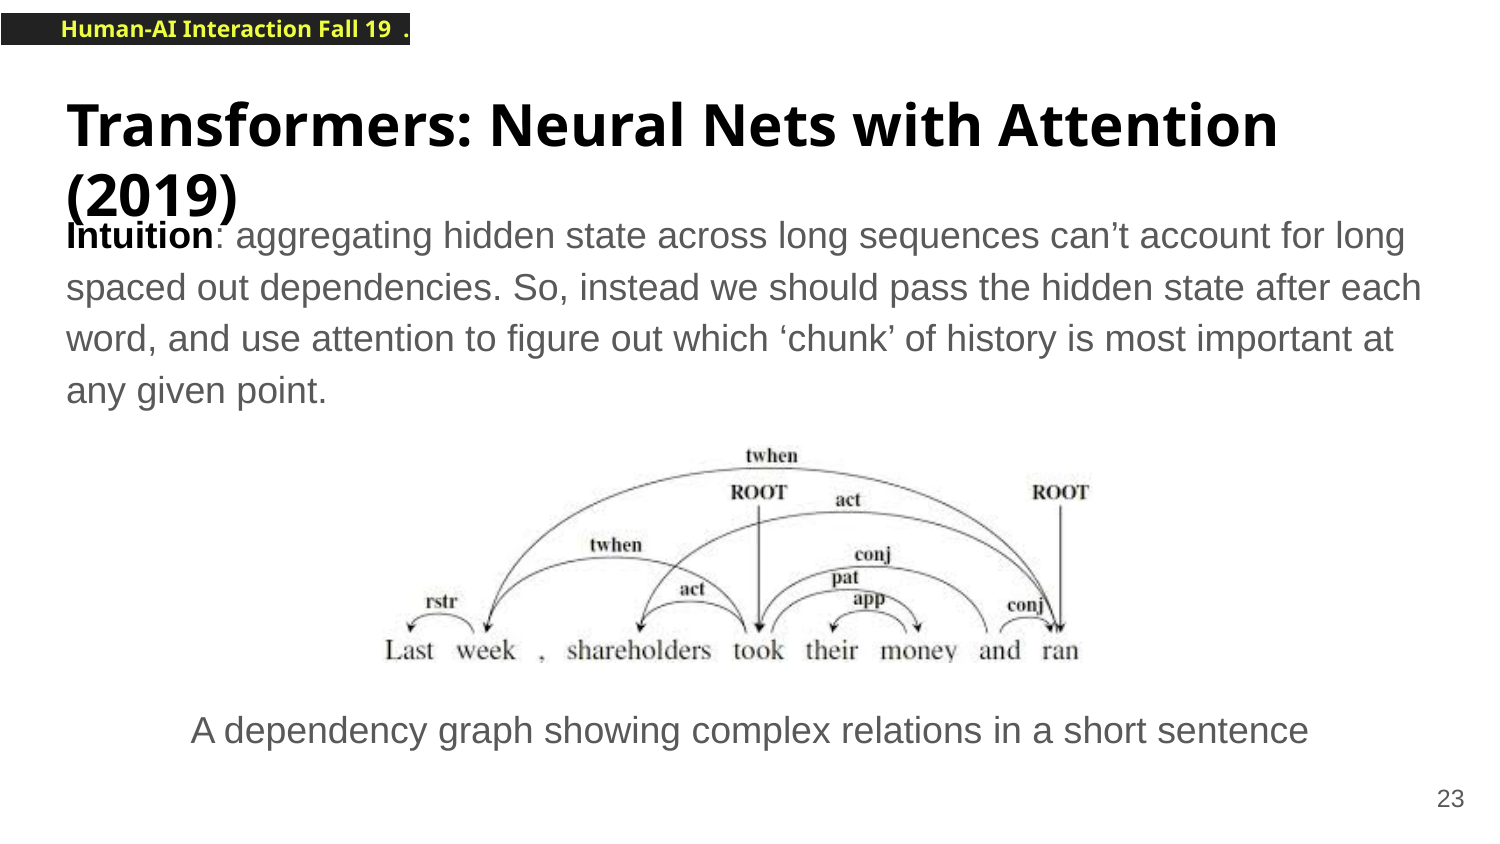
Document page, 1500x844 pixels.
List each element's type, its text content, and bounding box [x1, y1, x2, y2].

list Intuition: aggregating hidden state across long sequences can’t account for long spaced out dependencies. So, instead we should pass the hidden state after each word, and use attention to figure out which ‘chunk’ of history is most important at any given point. A dependency graph showing complex relations in a short sentence [51, 189, 1449, 750]
slide_number ‹#› [1389, 764, 1480, 830]
title Transformers: Neural Nets with Attention (2019) [51, 72, 1449, 167]
picture [381, 445, 1094, 664]
